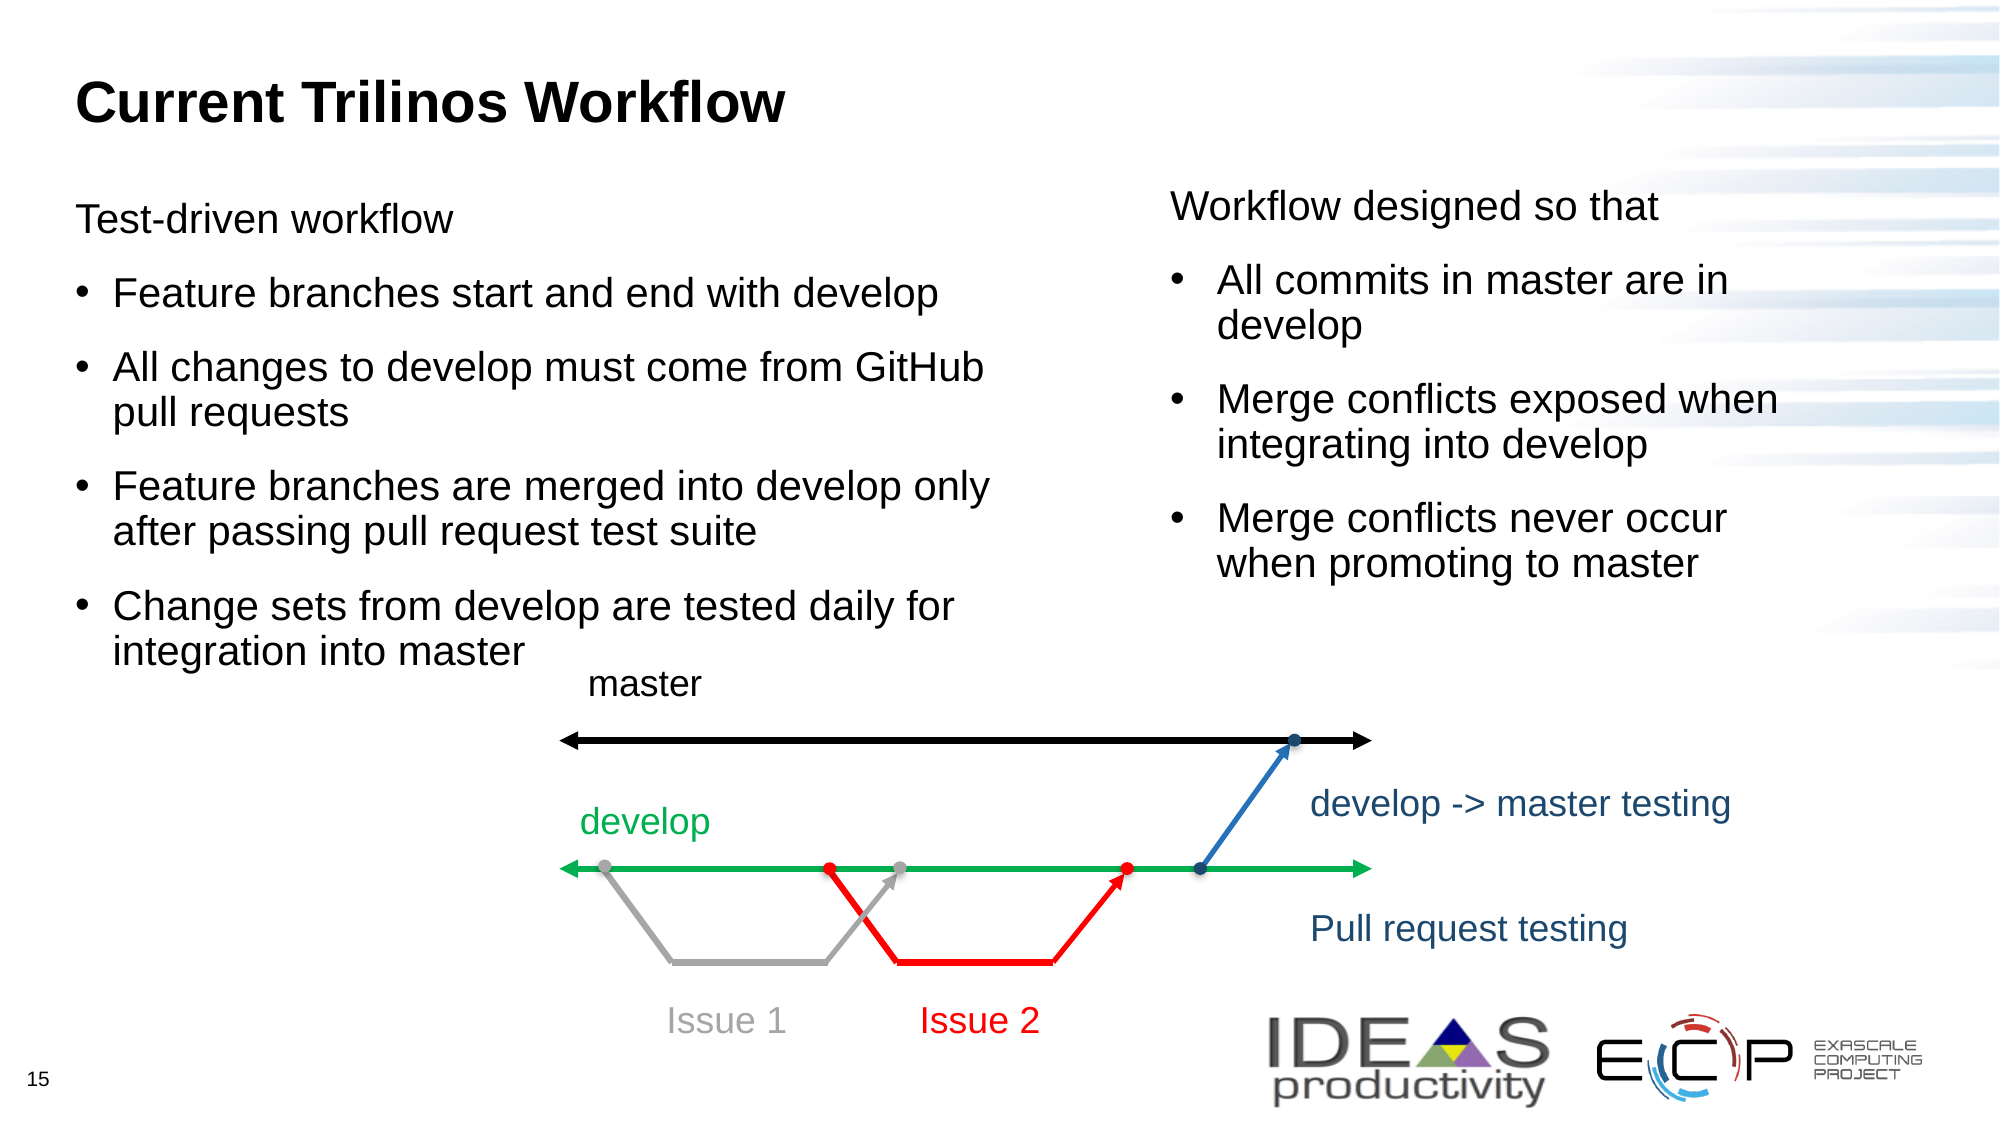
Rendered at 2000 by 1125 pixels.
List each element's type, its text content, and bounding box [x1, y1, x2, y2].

text_box [598, 859, 612, 867]
text_box [1288, 733, 1301, 739]
text_box develop [560, 787, 731, 858]
text_box develop -> master testing [1295, 769, 1774, 840]
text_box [827, 868, 898, 872]
list Test-driven workflow Feature branches start and end with develop All changes to develop must come from GitHub pull requests Feature branches are merged into develop only after passing pull request test suite Change sets from develop are tested daily for integration into master [59, 189, 1060, 854]
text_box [602, 868, 673, 963]
picture [1597, 1014, 1922, 1102]
text_box Workflow designed so that All commits in master are in develop Merge conflicts exposed when integrating into develop Merge conflicts never occur when promoting to master [1150, 169, 1806, 677]
text_box Issue 1 [646, 986, 829, 1057]
text_box [823, 862, 836, 867]
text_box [1052, 873, 1125, 963]
text_box Issue 2 [900, 986, 1082, 1057]
picture [1531, 0, 2000, 669]
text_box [825, 873, 898, 963]
picture [1257, 1009, 1560, 1115]
title Current Trilinos Workflow [59, 67, 1926, 218]
text_box master [568, 649, 723, 720]
text_box [893, 861, 907, 868]
text_box Pull request testing [1290, 894, 1774, 965]
text_box [1120, 862, 1134, 868]
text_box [1203, 742, 1291, 866]
